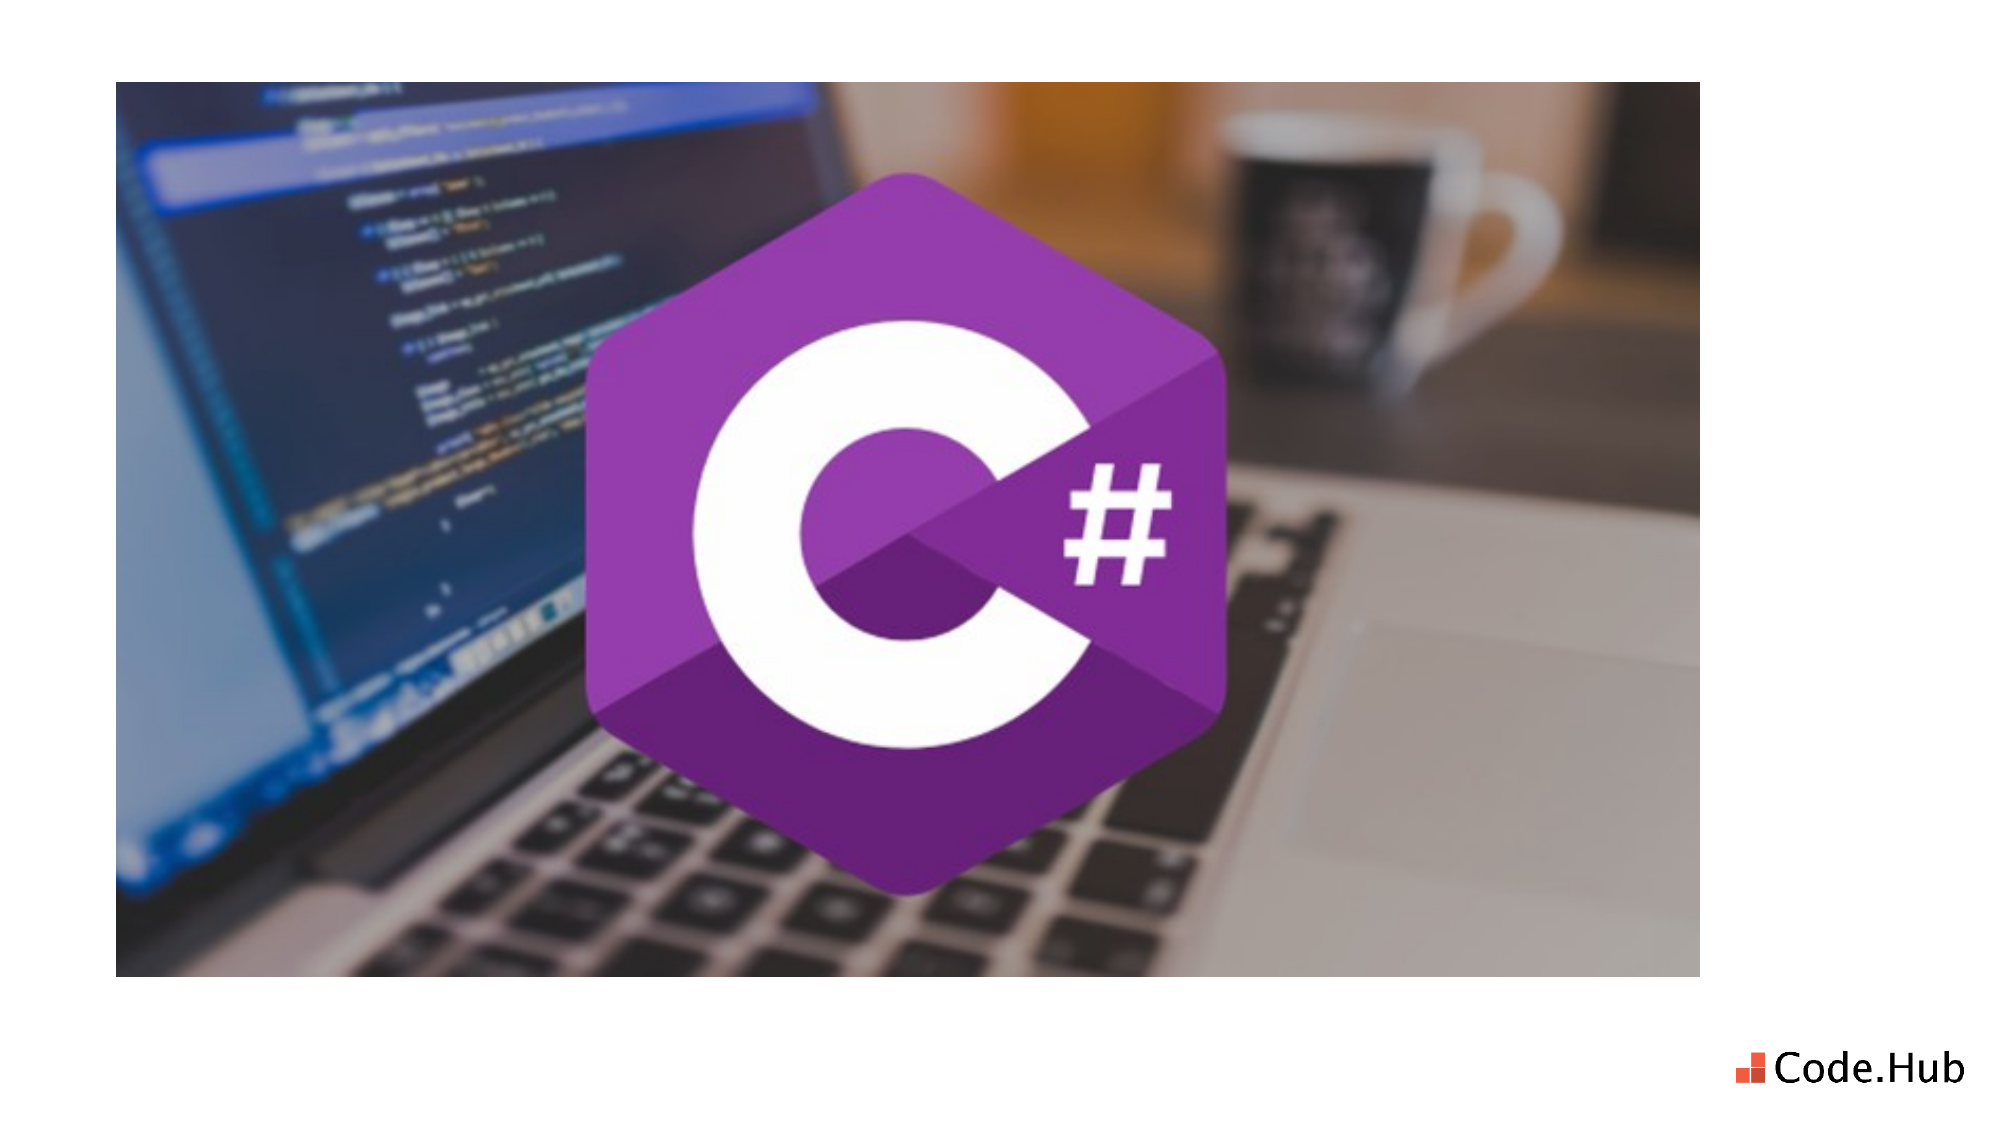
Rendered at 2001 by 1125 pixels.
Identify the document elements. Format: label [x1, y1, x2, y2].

picture [1728, 1038, 1971, 1095]
picture [116, 82, 1700, 977]
